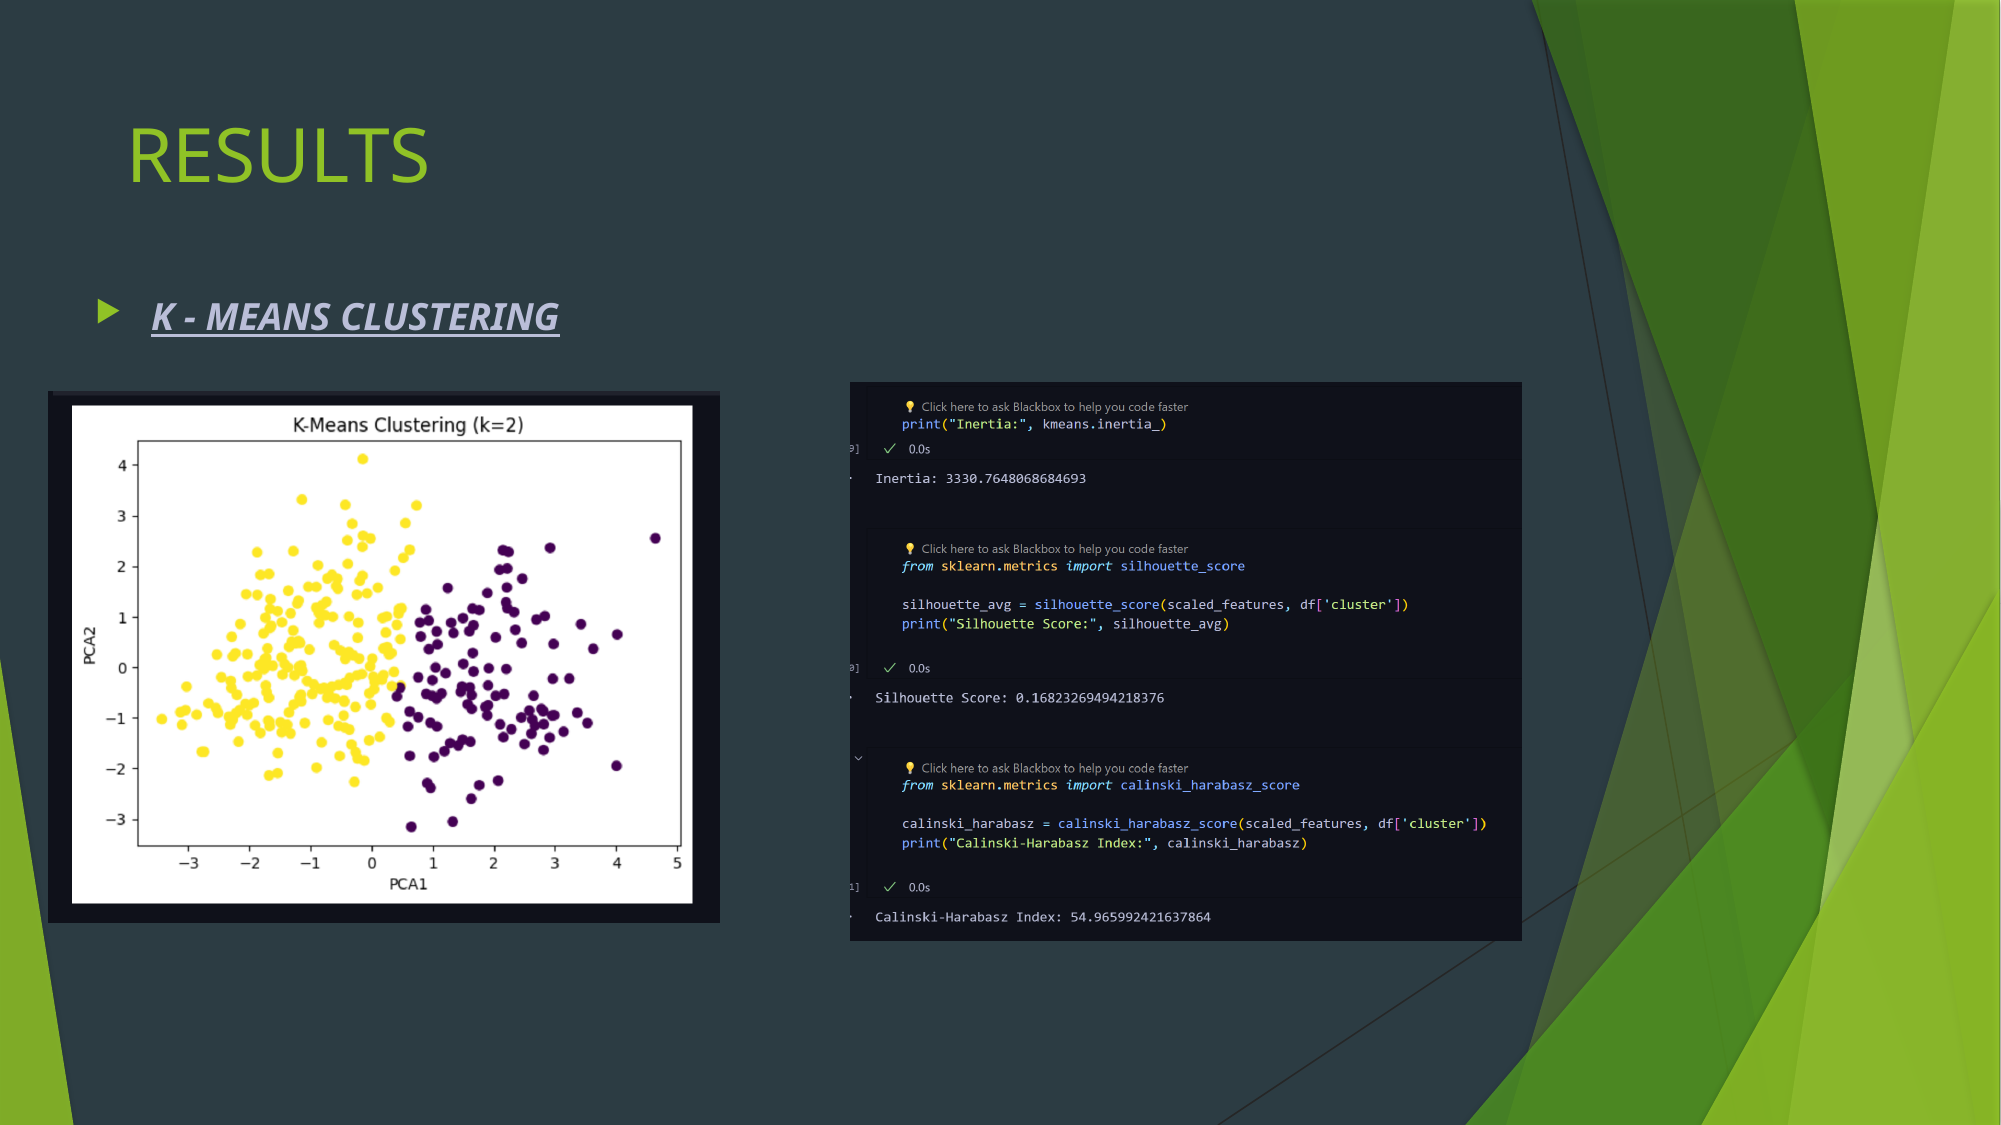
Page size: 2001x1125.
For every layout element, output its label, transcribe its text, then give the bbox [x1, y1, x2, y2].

list K - MEANS CLUSTERING [79, 285, 1491, 923]
picture [849, 382, 1522, 941]
picture [48, 390, 720, 923]
title RESULTS [111, 99, 1522, 317]
